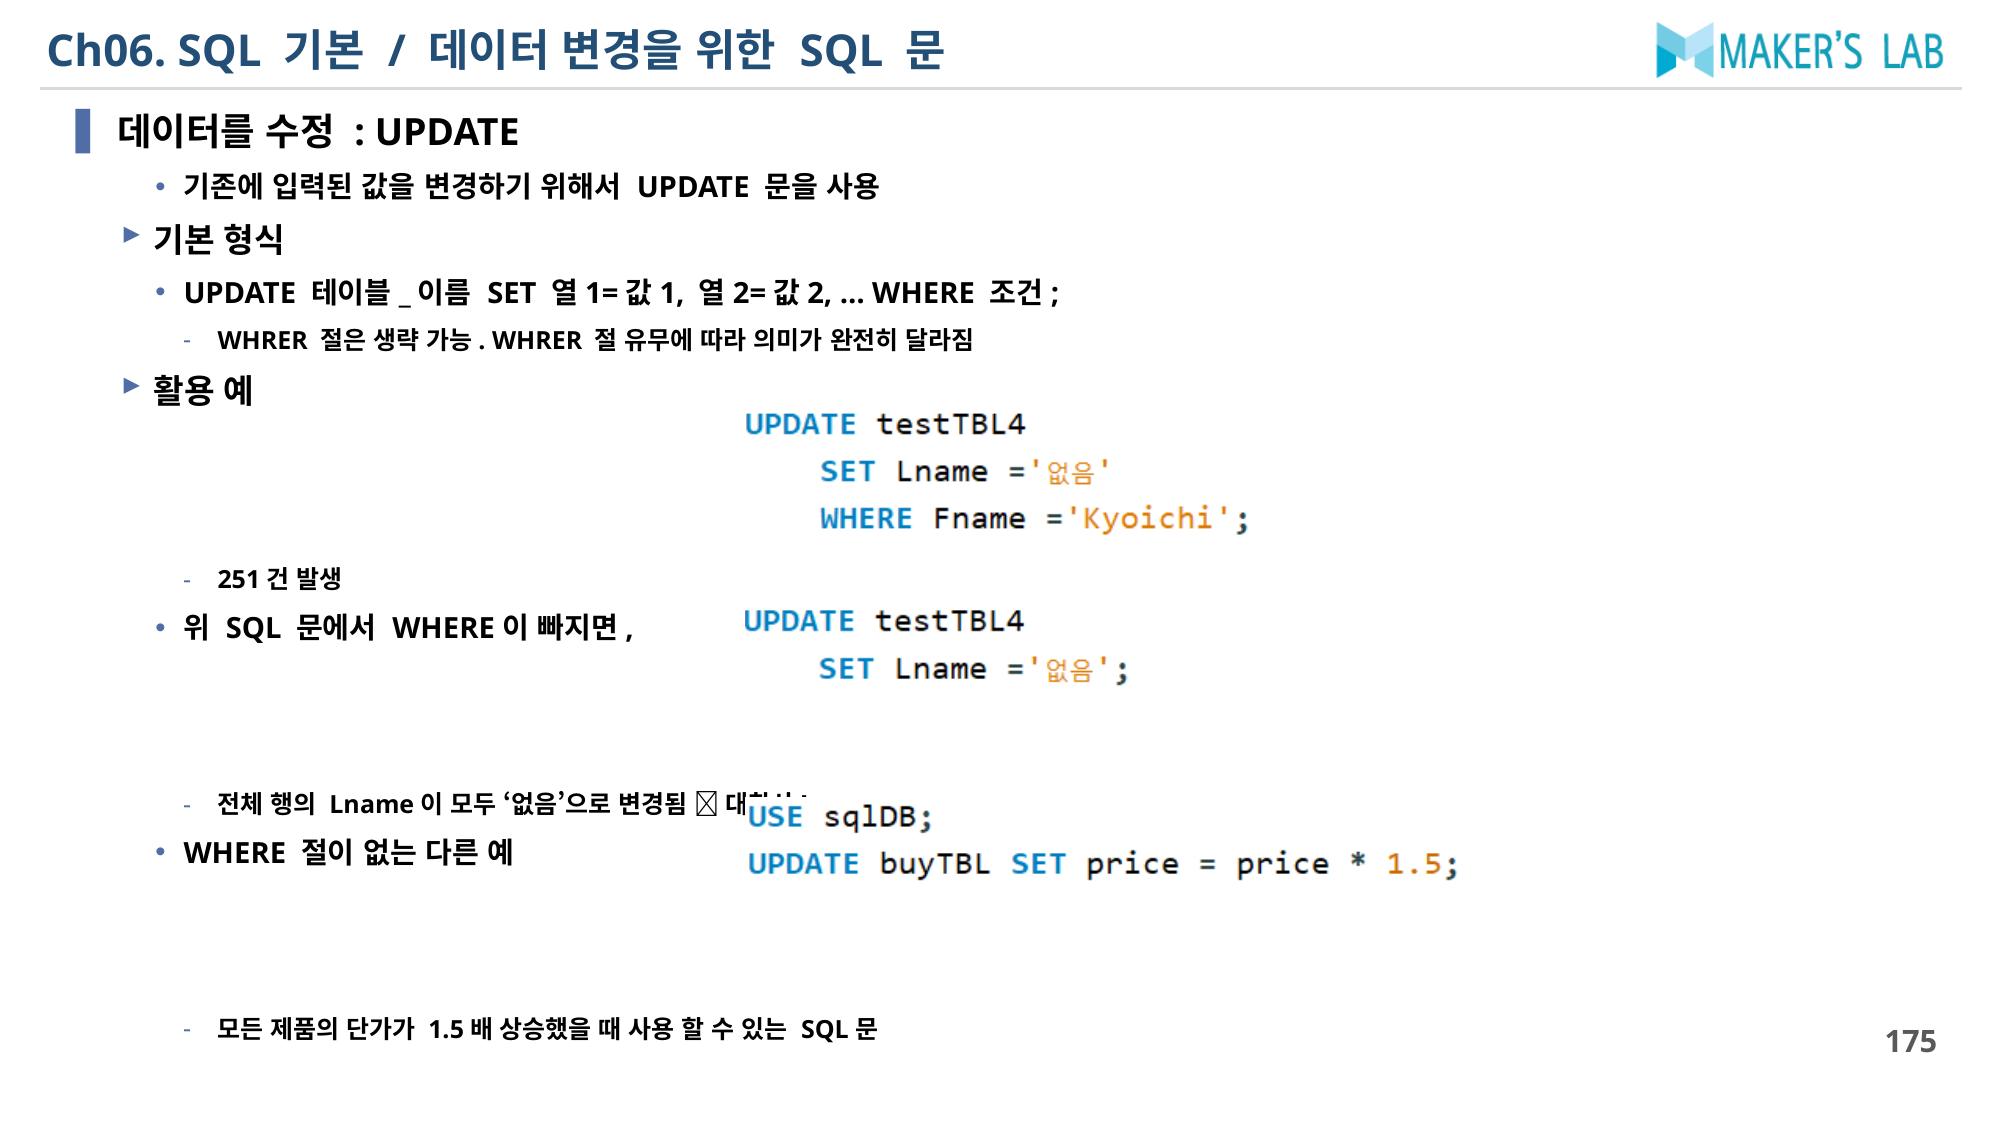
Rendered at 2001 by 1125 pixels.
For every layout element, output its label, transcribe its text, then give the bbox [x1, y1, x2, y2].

picture [744, 403, 1254, 539]
picture [744, 796, 1468, 885]
picture [1648, 11, 1952, 84]
slide_number 175 [1802, 1012, 1953, 1073]
picture [744, 609, 1129, 687]
list 데이터를 수정 : UPDATE 기존에 입력된 값을 변경하기 위해서 UPDATE 문을 사용 기본 형식 UPDATE 테이블_이름 SET 열1=값1, 열2=값2, … WHERE 조건; WHRER 절은 생략 가능. WHRER 절 유무에 따라 의미가 완전히 달라짐 활용 예 251건 발생 위 SQL 문에서 WHERE이 빠지면, 전체 행의 Lname이 모두 ‘없음’으로 변경됨  대참사! WHERE 절이 없는 다른 예 모든 제품의 단가가 1.5배 상승했을 때 사용 할 수 있는 SQL문 [46, 100, 1952, 404]
title Ch06. SQL 기본 / 데이터 변경을 위한 SQL 문 [31, 14, 1914, 84]
